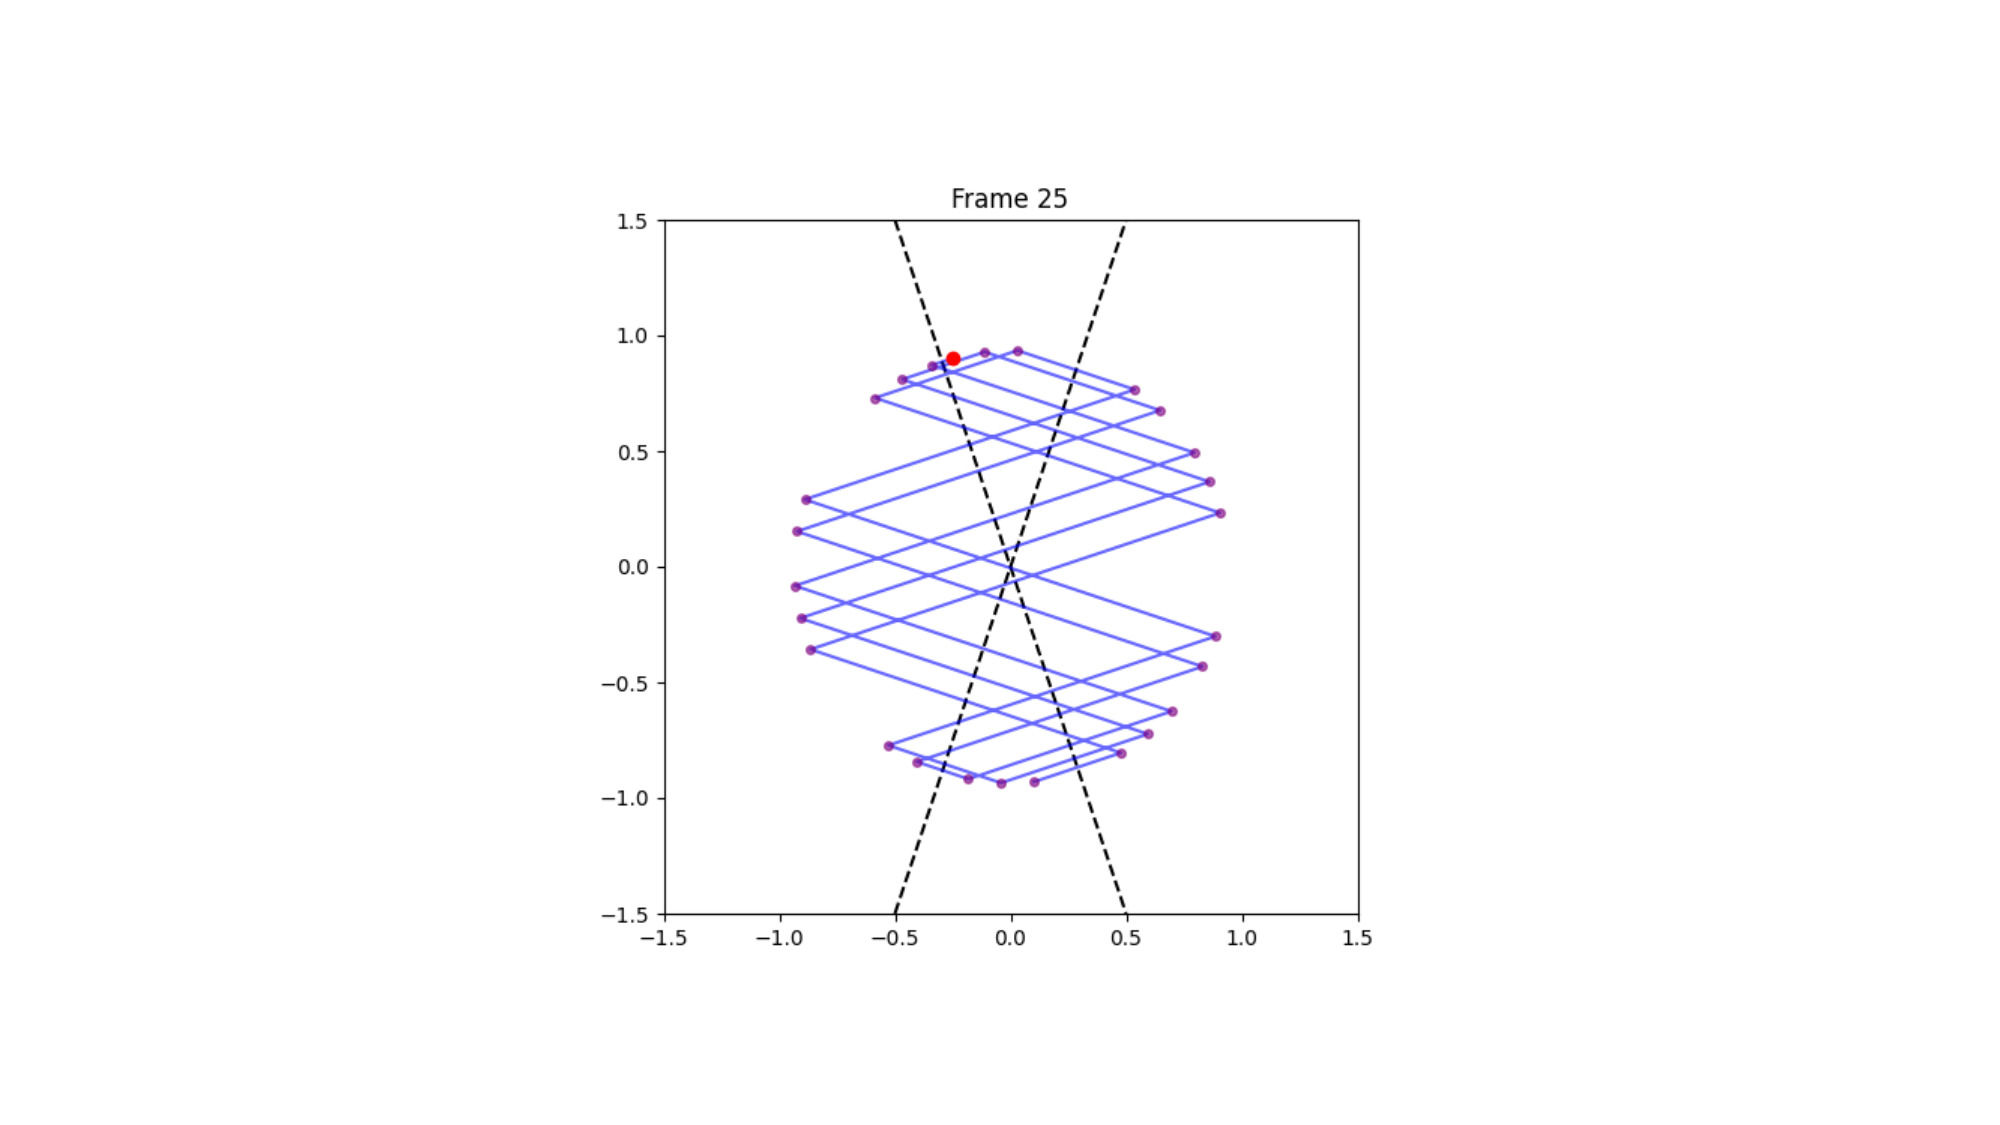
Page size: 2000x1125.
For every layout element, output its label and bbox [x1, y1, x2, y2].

picture [549, 112, 1450, 1013]
